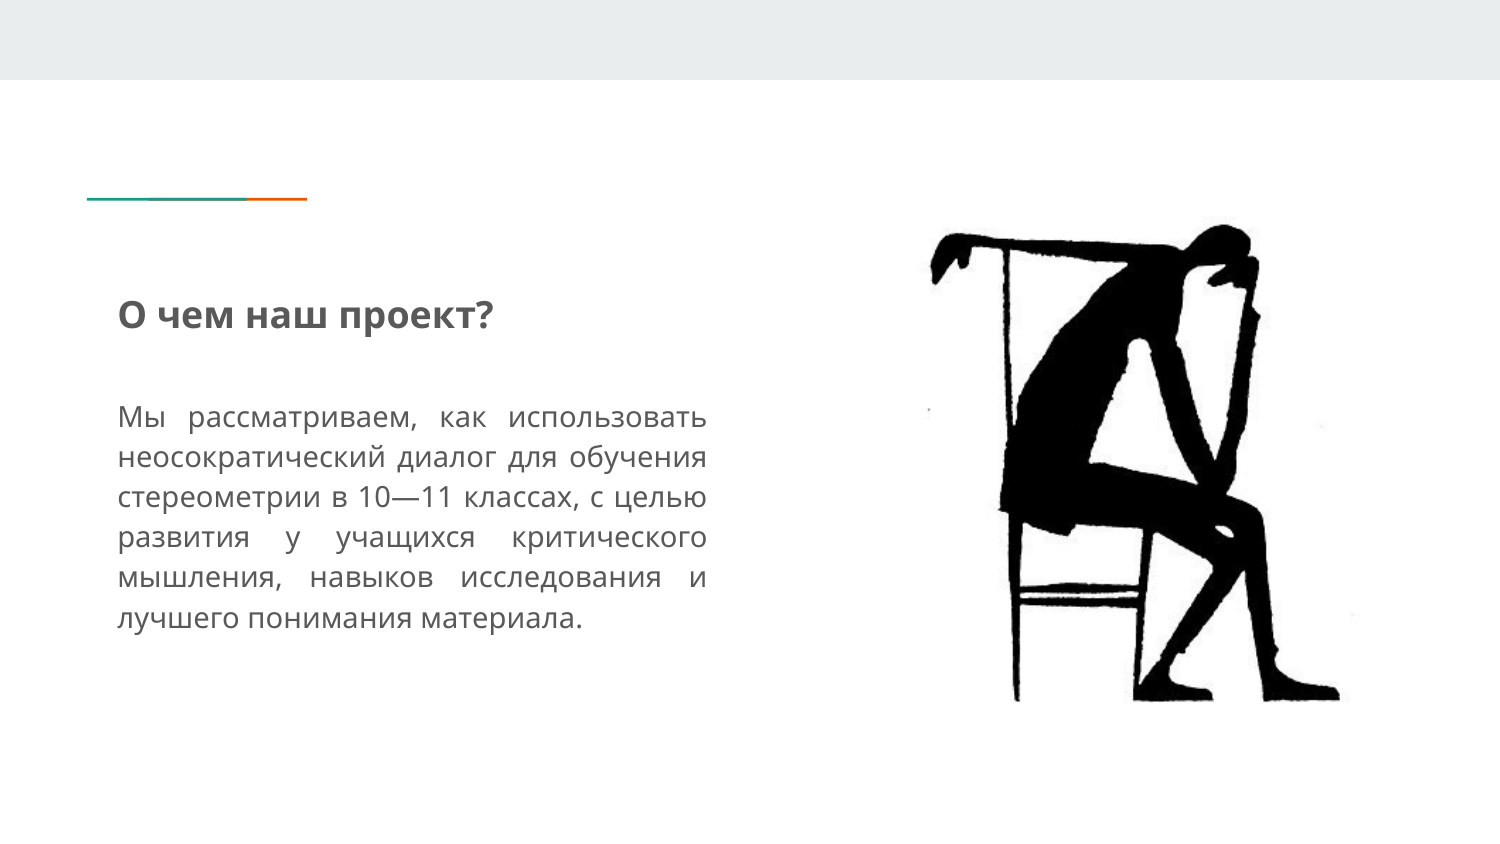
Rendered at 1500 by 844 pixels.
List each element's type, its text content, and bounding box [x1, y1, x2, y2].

title О чем наш проект? [102, 269, 892, 358]
list Мы рассматриваем, как использовать неосократический диалог для обучения стереометрии в 10—11 классах, с целью развития у учащихся критического мышления, навыков исследования и лучшего понимания материала. [102, 377, 723, 466]
picture [897, 205, 1364, 730]
